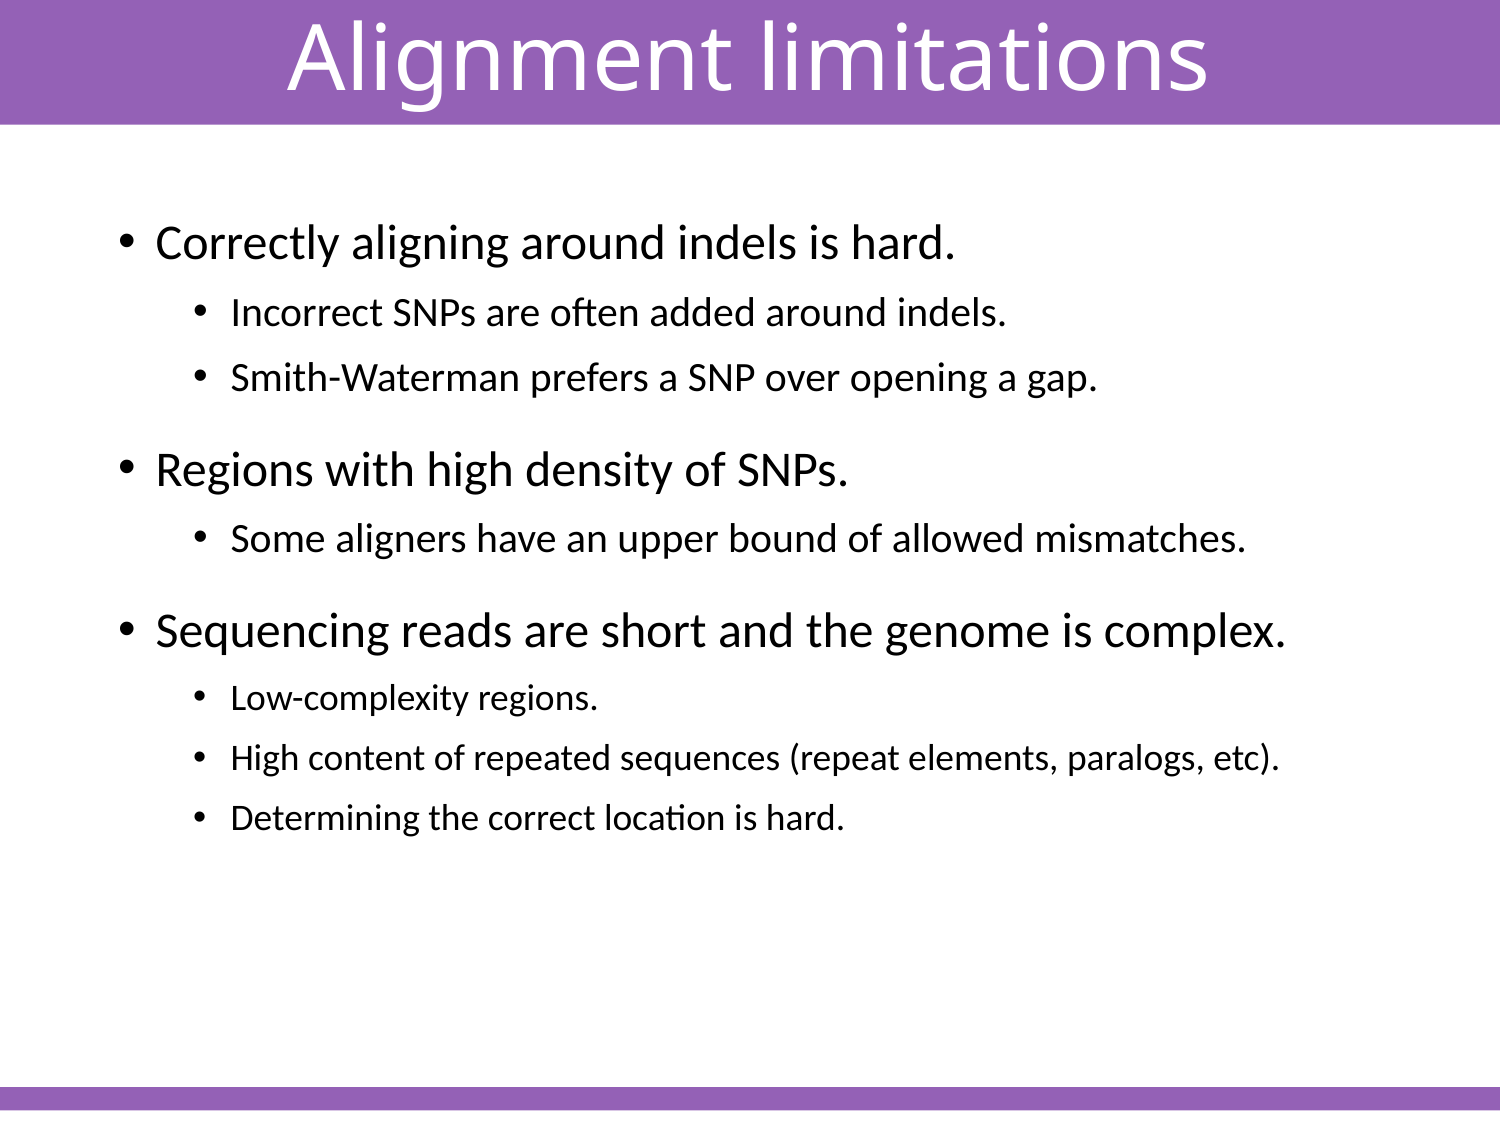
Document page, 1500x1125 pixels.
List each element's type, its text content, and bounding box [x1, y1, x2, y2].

list Correctly aligning around indels is hard. Incorrect SNPs are often added around indels. Smith-Waterman prefers a SNP over opening a gap. Regions with high density of SNPs. Some aligners have an upper bound of allowed mismatches. Sequencing reads are short and the genome is complex. Low-complexity regions. High content of repeated sequences (repeat elements, paralogs, etc). Determining the correct location is hard. [103, 208, 1397, 987]
text_box [0, 0, 1500, 126]
text_box Alignment limitations [103, 0, 1397, 125]
text_box [0, 1086, 1500, 1111]
